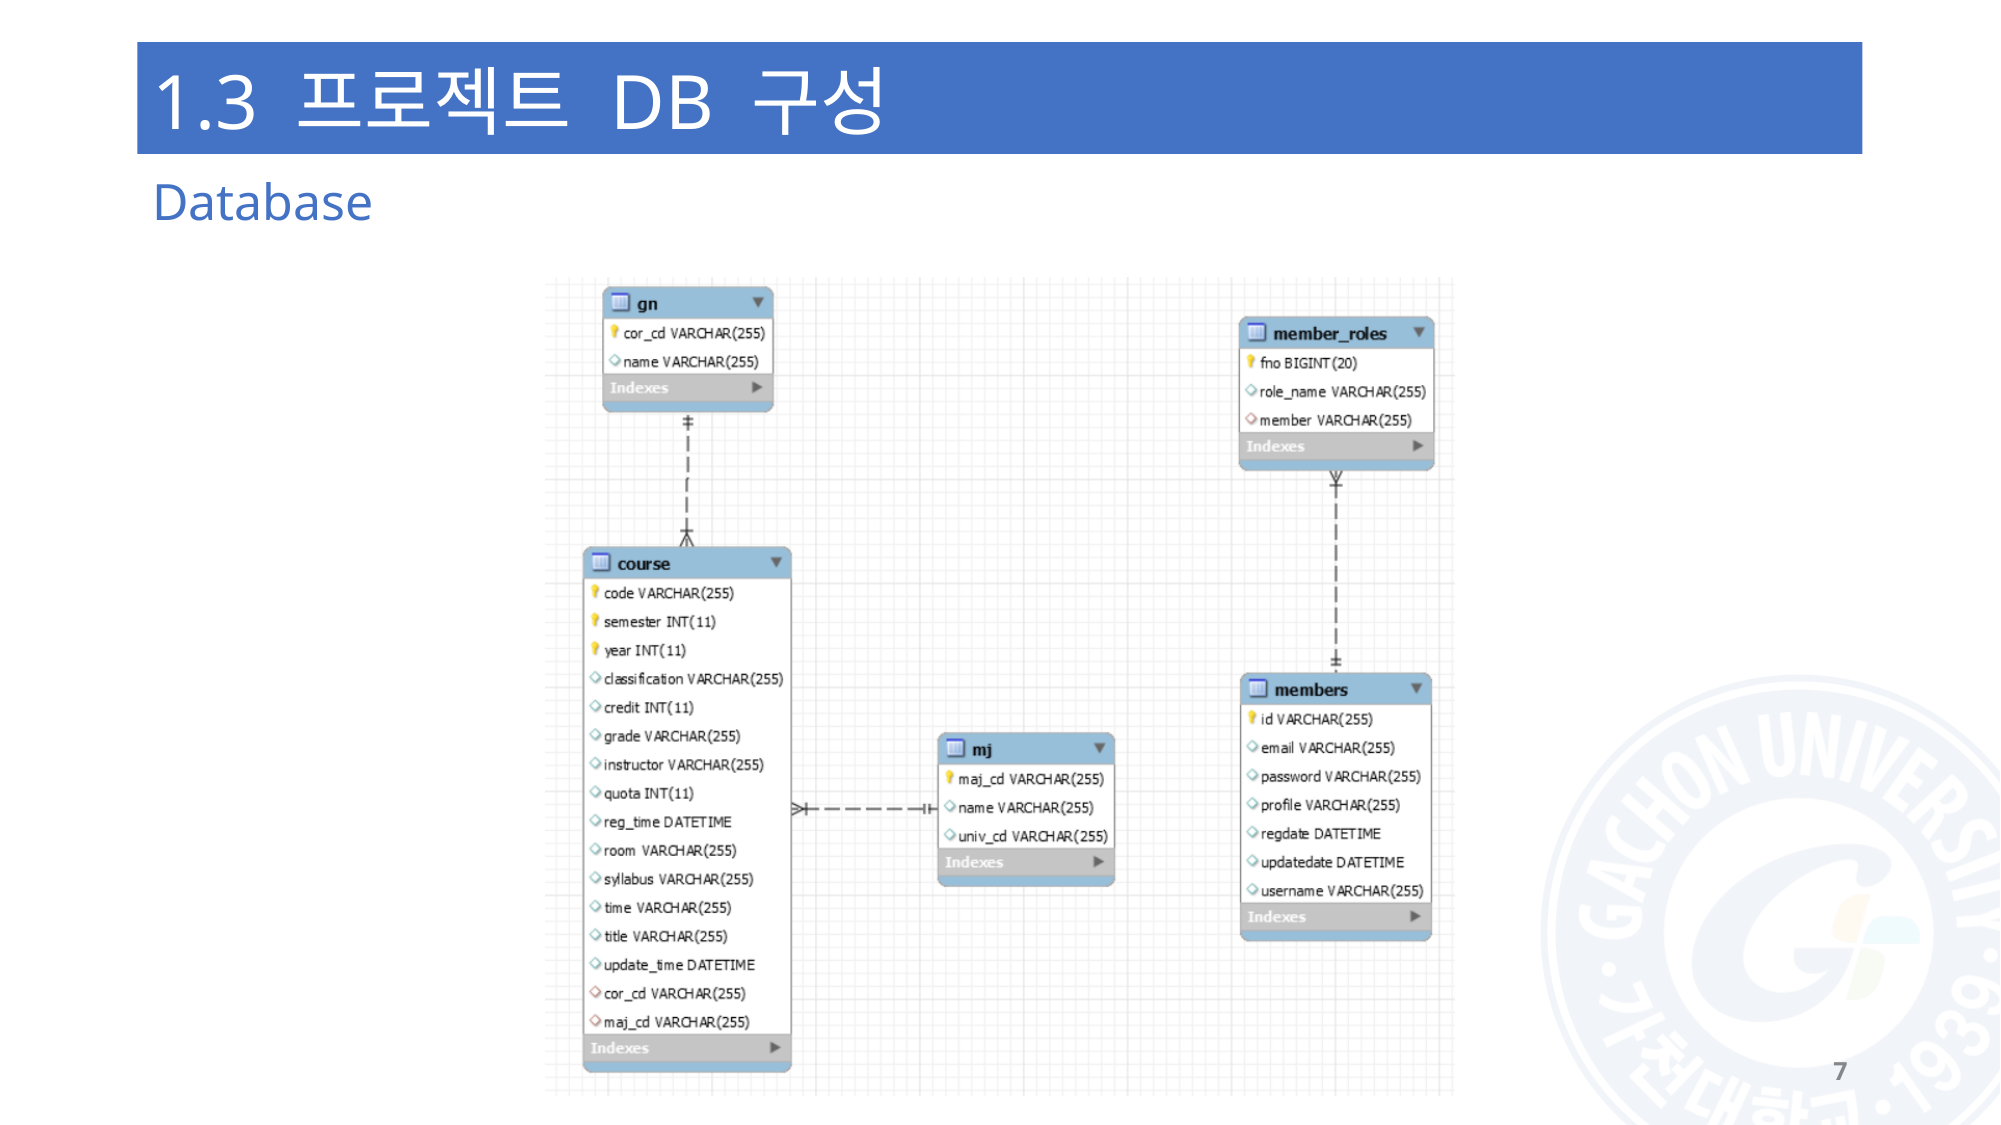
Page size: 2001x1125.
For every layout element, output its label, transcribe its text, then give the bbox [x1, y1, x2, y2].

list Database [137, 168, 1863, 241]
title 1.3 프로젝트 DB 구성 [137, 42, 1863, 154]
slide_number 7 [1412, 1042, 1863, 1103]
picture [545, 277, 1455, 1096]
